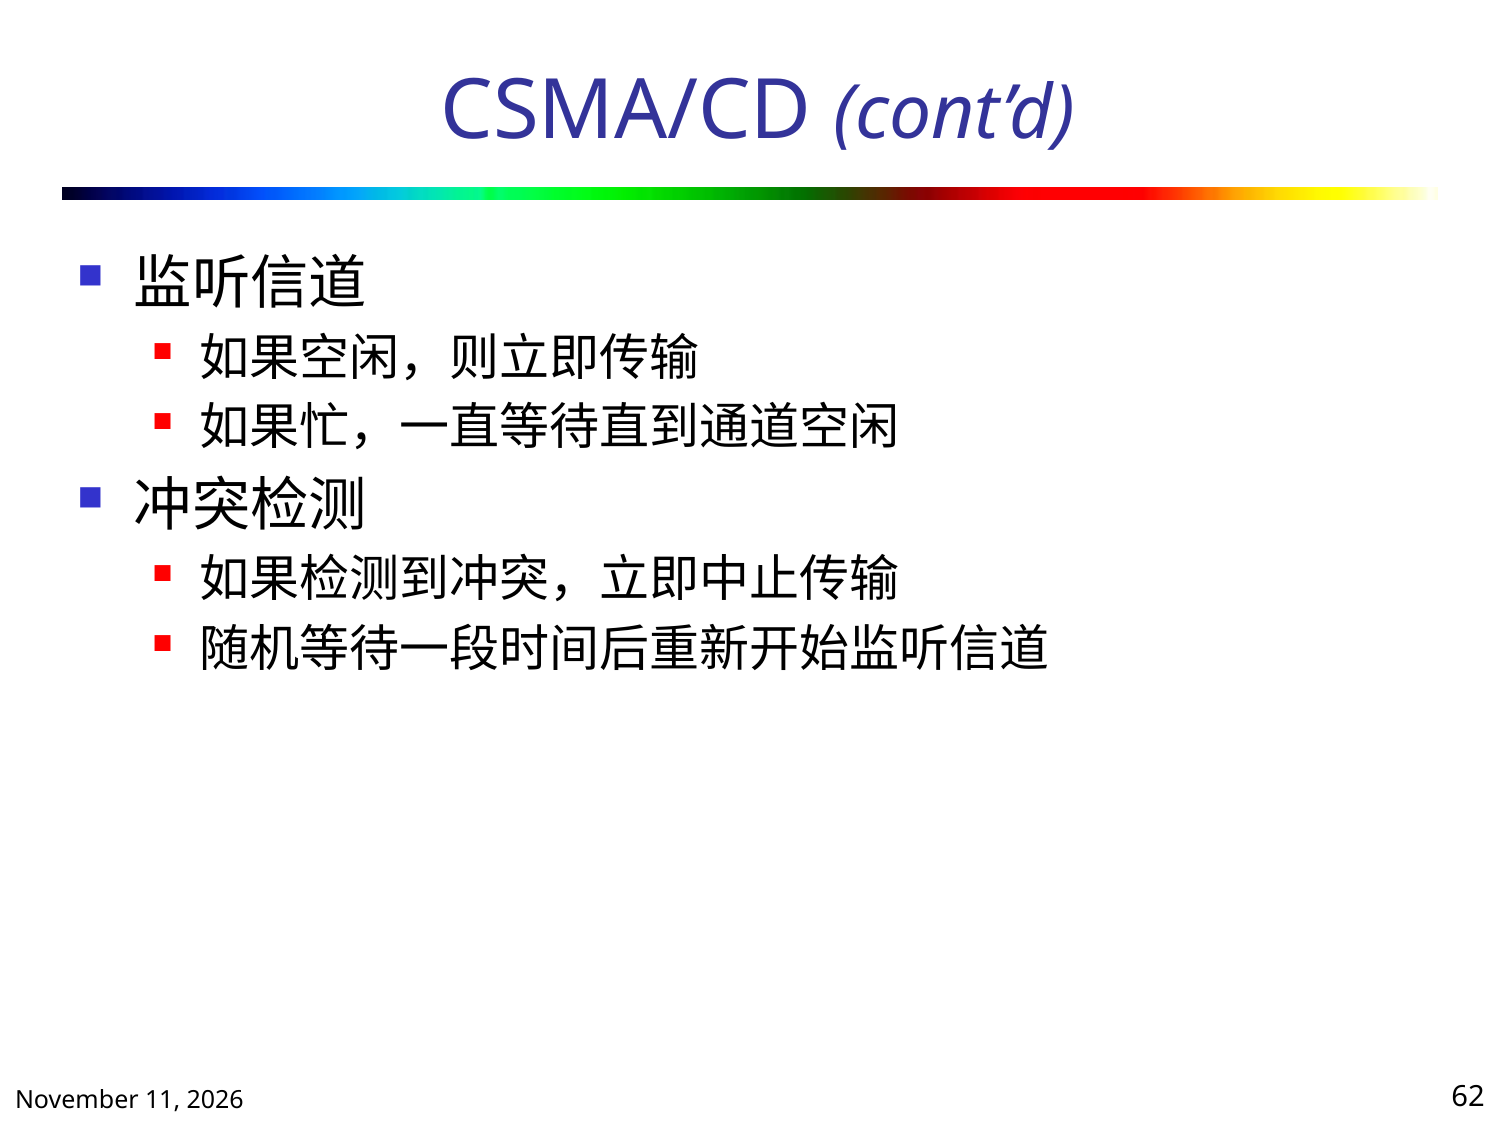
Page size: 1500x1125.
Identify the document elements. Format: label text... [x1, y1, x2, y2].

picture [62, 187, 355, 200]
list 监听信道 如果空闲，则立即传输 如果忙，一直等待直到通道空闲 冲突检测 如果检测到冲突，立即中止传输 随机等待一段时间后重新开始监听信道 [62, 237, 1451, 1076]
picture [382, 187, 1438, 200]
title CSMA/CD (cont’d) [124, 37, 1392, 163]
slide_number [0, 1049, 313, 1125]
slide_number 62 [1187, 1049, 1500, 1125]
